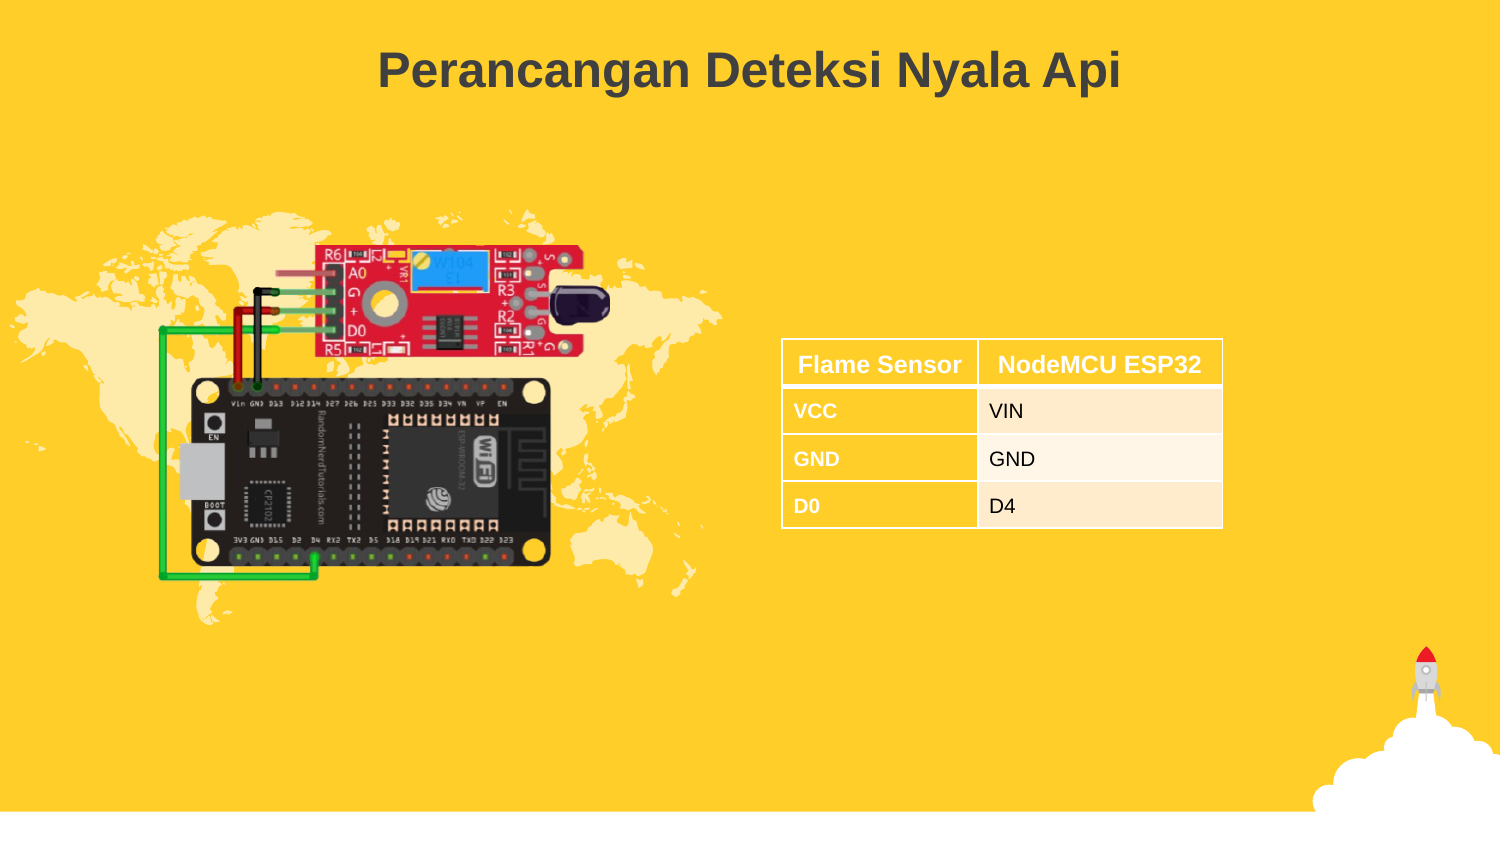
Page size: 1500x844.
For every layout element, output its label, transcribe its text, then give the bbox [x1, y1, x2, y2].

list Perancangan Deteksi Nyala Api [0, 20, 1500, 115]
table_cell D0 [783, 482, 977, 527]
table_header NodeMCU ESP32 [979, 340, 1222, 384]
table_cell D4 [979, 482, 1222, 527]
table_header Flame Sensor [783, 340, 977, 384]
picture [154, 245, 611, 633]
table_cell GND [979, 435, 1222, 480]
table_cell VIN [979, 389, 1222, 433]
table_cell VCC [783, 389, 977, 433]
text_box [9, 208, 723, 626]
table_cell GND [783, 435, 977, 480]
